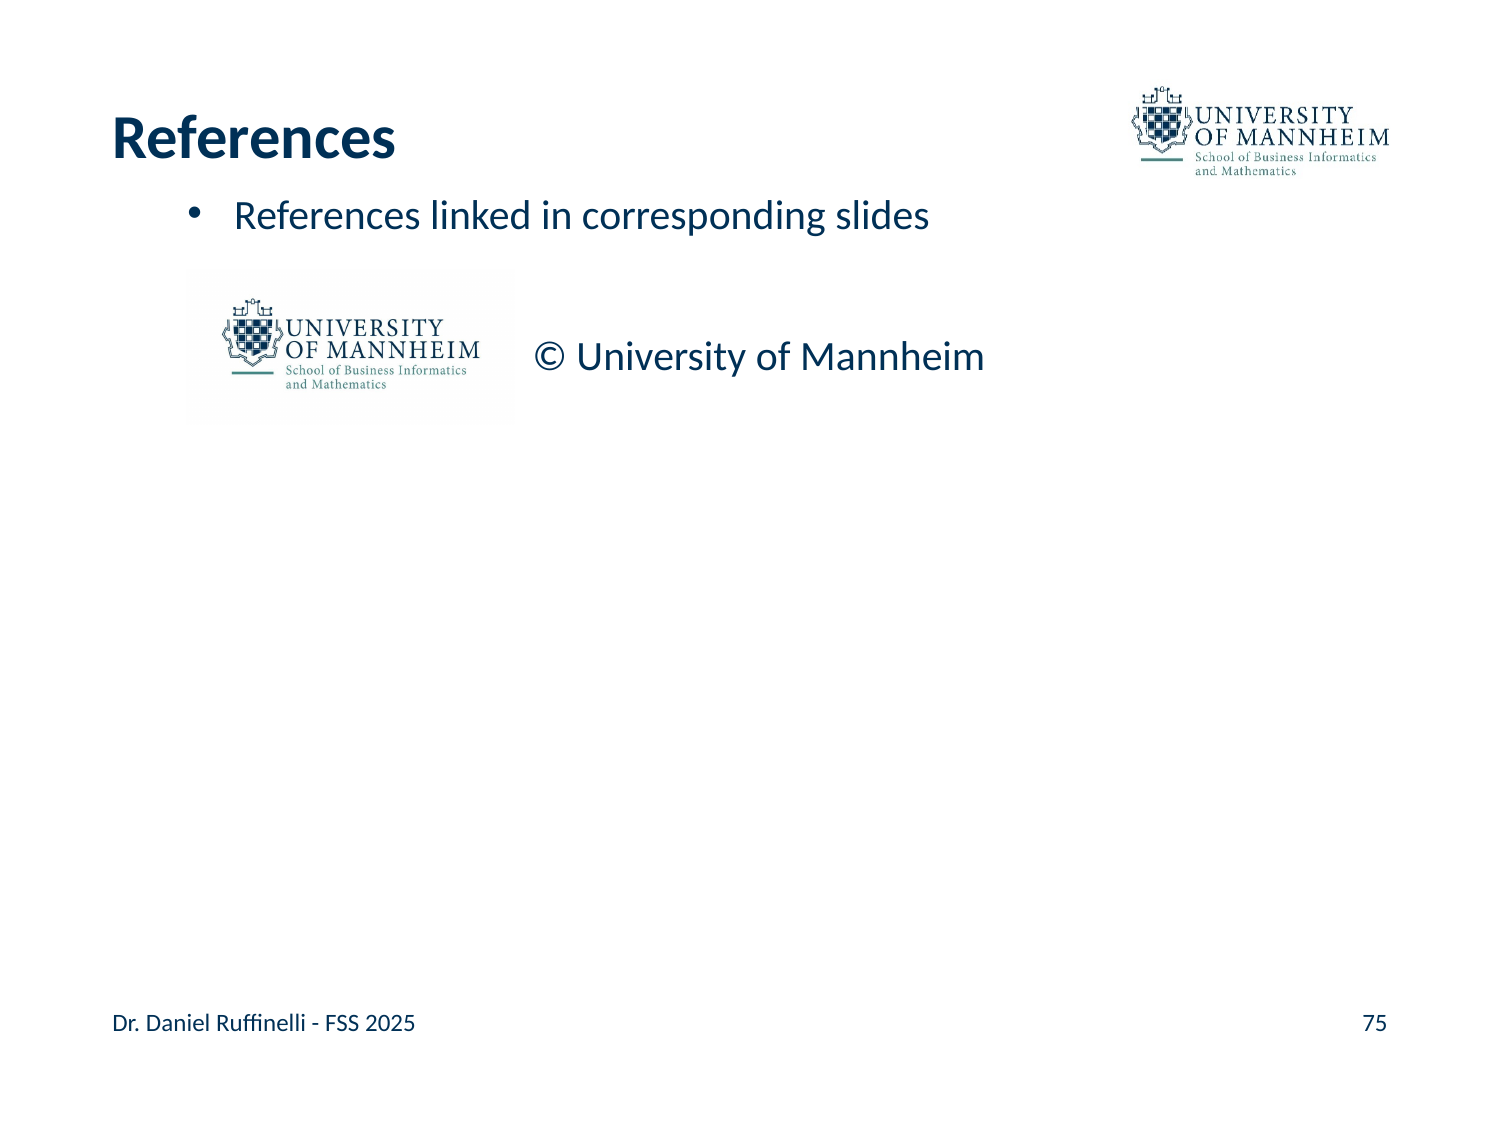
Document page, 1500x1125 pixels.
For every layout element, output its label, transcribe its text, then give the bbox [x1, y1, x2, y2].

picture [185, 269, 515, 425]
title References [112, 95, 1125, 187]
picture [1095, 57, 1425, 211]
list References linked in corresponding slides © University of Mannheim [112, 187, 1388, 955]
slide_number 75 [1214, 1006, 1388, 1036]
footer Dr. Daniel Ruffinelli - FSS 2025 [112, 1006, 588, 1036]
